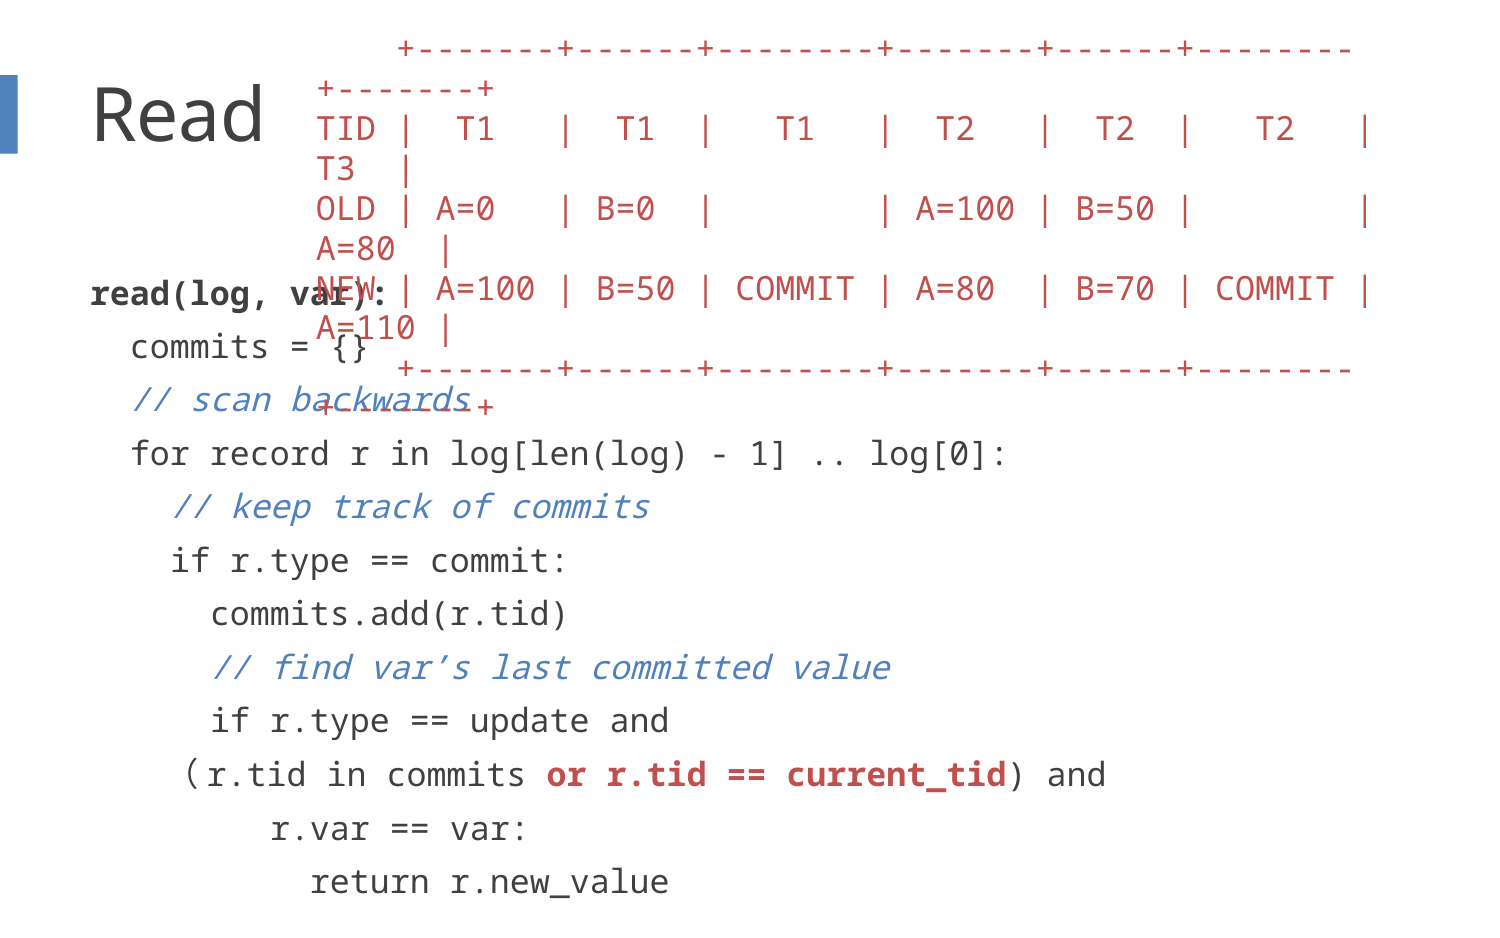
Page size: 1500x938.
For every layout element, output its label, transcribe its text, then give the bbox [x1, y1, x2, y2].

title Read [75, 37, 301, 186]
text_box +-------+------+--------+-------+------+--------+-------+ TID | T1 | T1 | T1 | T2 | T2 | T2 | T3 | OLD | A=0 | B=0 | | A=100 | B=50 | | A=80 | NEW | A=100 | B=50 | COMMIT | A=80 | B=70 | COMMIT | A=110 | +-------+------+--------+-------+------+--------+-------+ [301, 19, 1452, 474]
list read(log, var): commits = {} // scan backwards for record r in log[len(log) - 1] .. log[0]: // keep track of commits if r.type == commit: commits.add(r.tid) // find var’s last committed value if r.type == update and （r.tid in commits or r.tid == current_tid) and r.var == var: return r.new_value [75, 256, 1425, 906]
